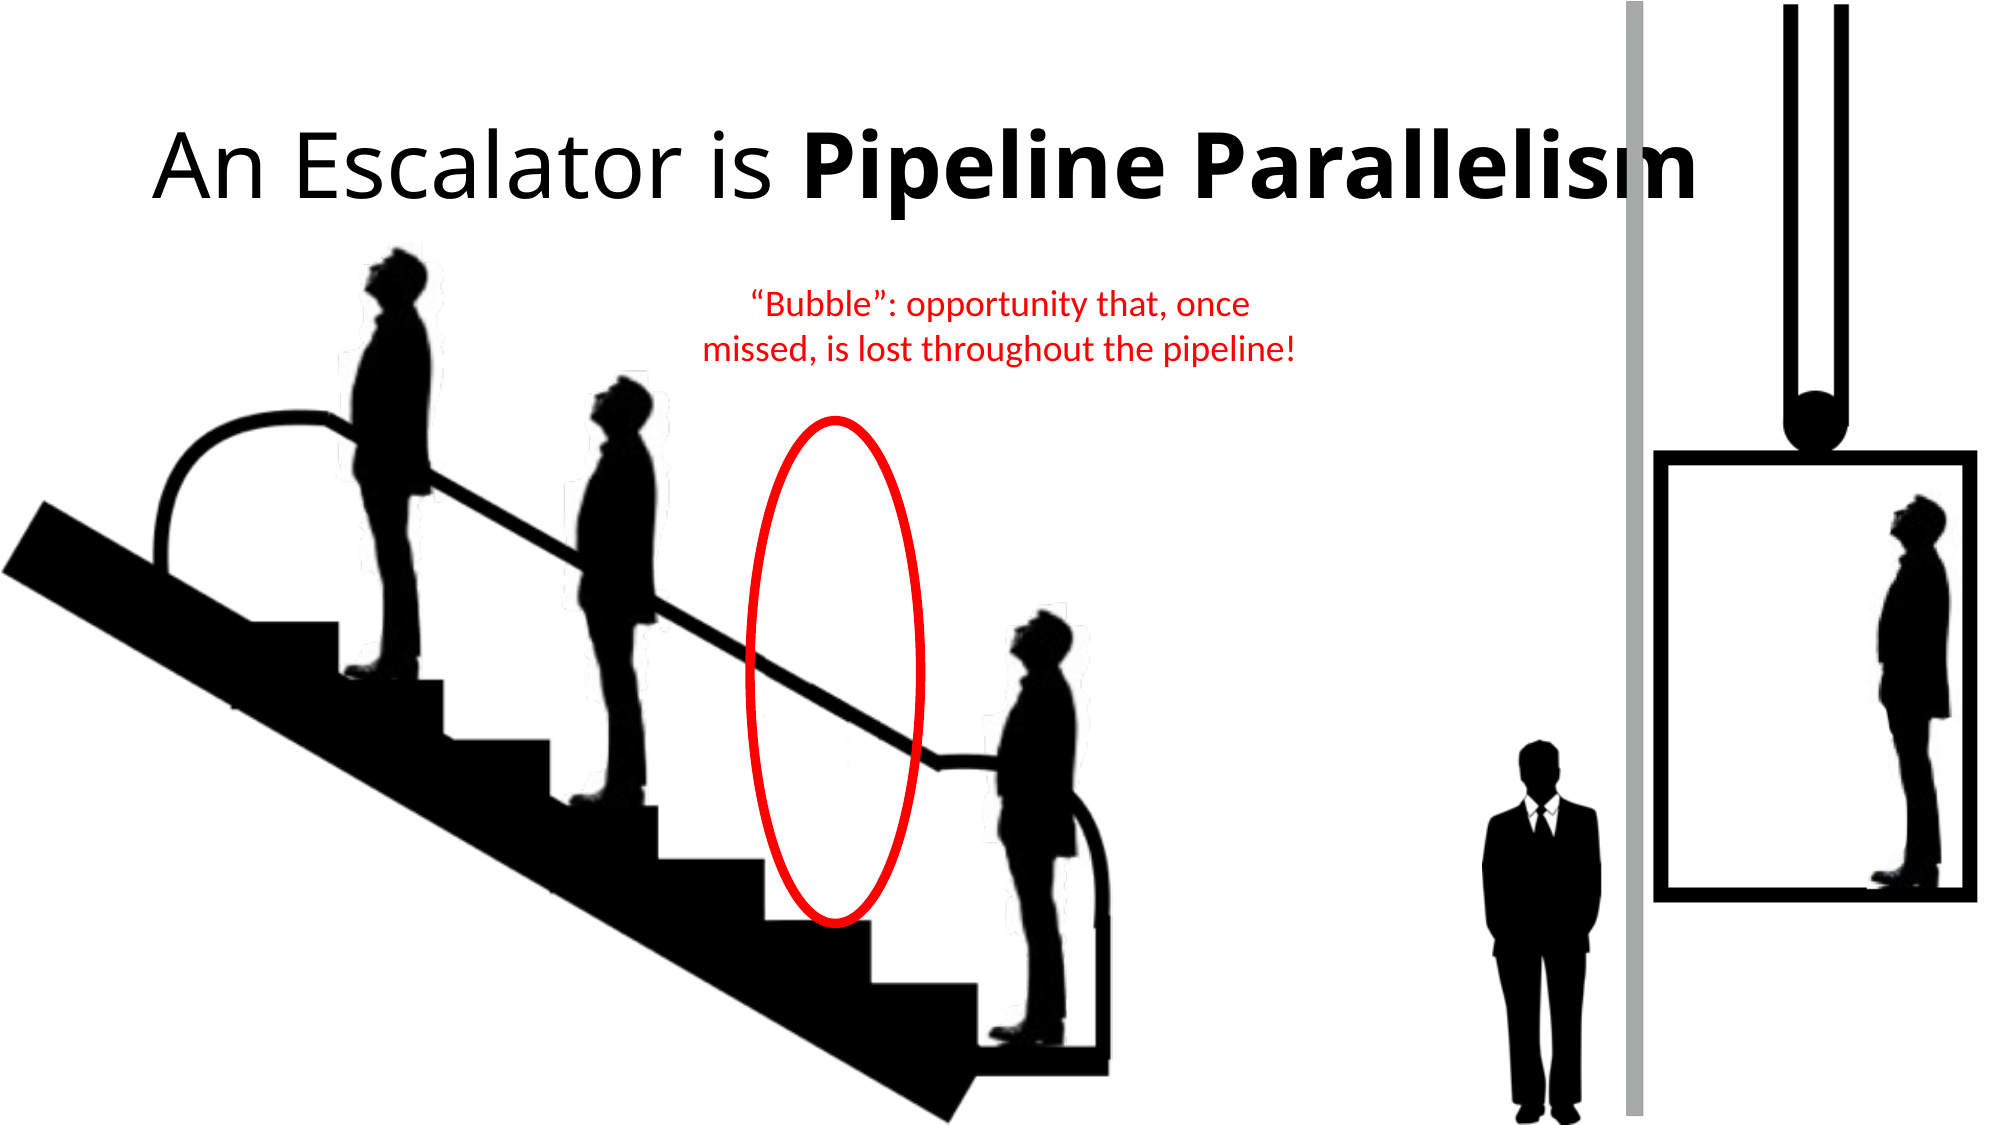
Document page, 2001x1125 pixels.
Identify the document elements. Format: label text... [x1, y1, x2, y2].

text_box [673, 271, 1326, 924]
picture [0, 242, 1113, 1125]
title An Escalator is Pipeline Parallelism [137, 59, 1482, 278]
picture [1482, 0, 1979, 1125]
